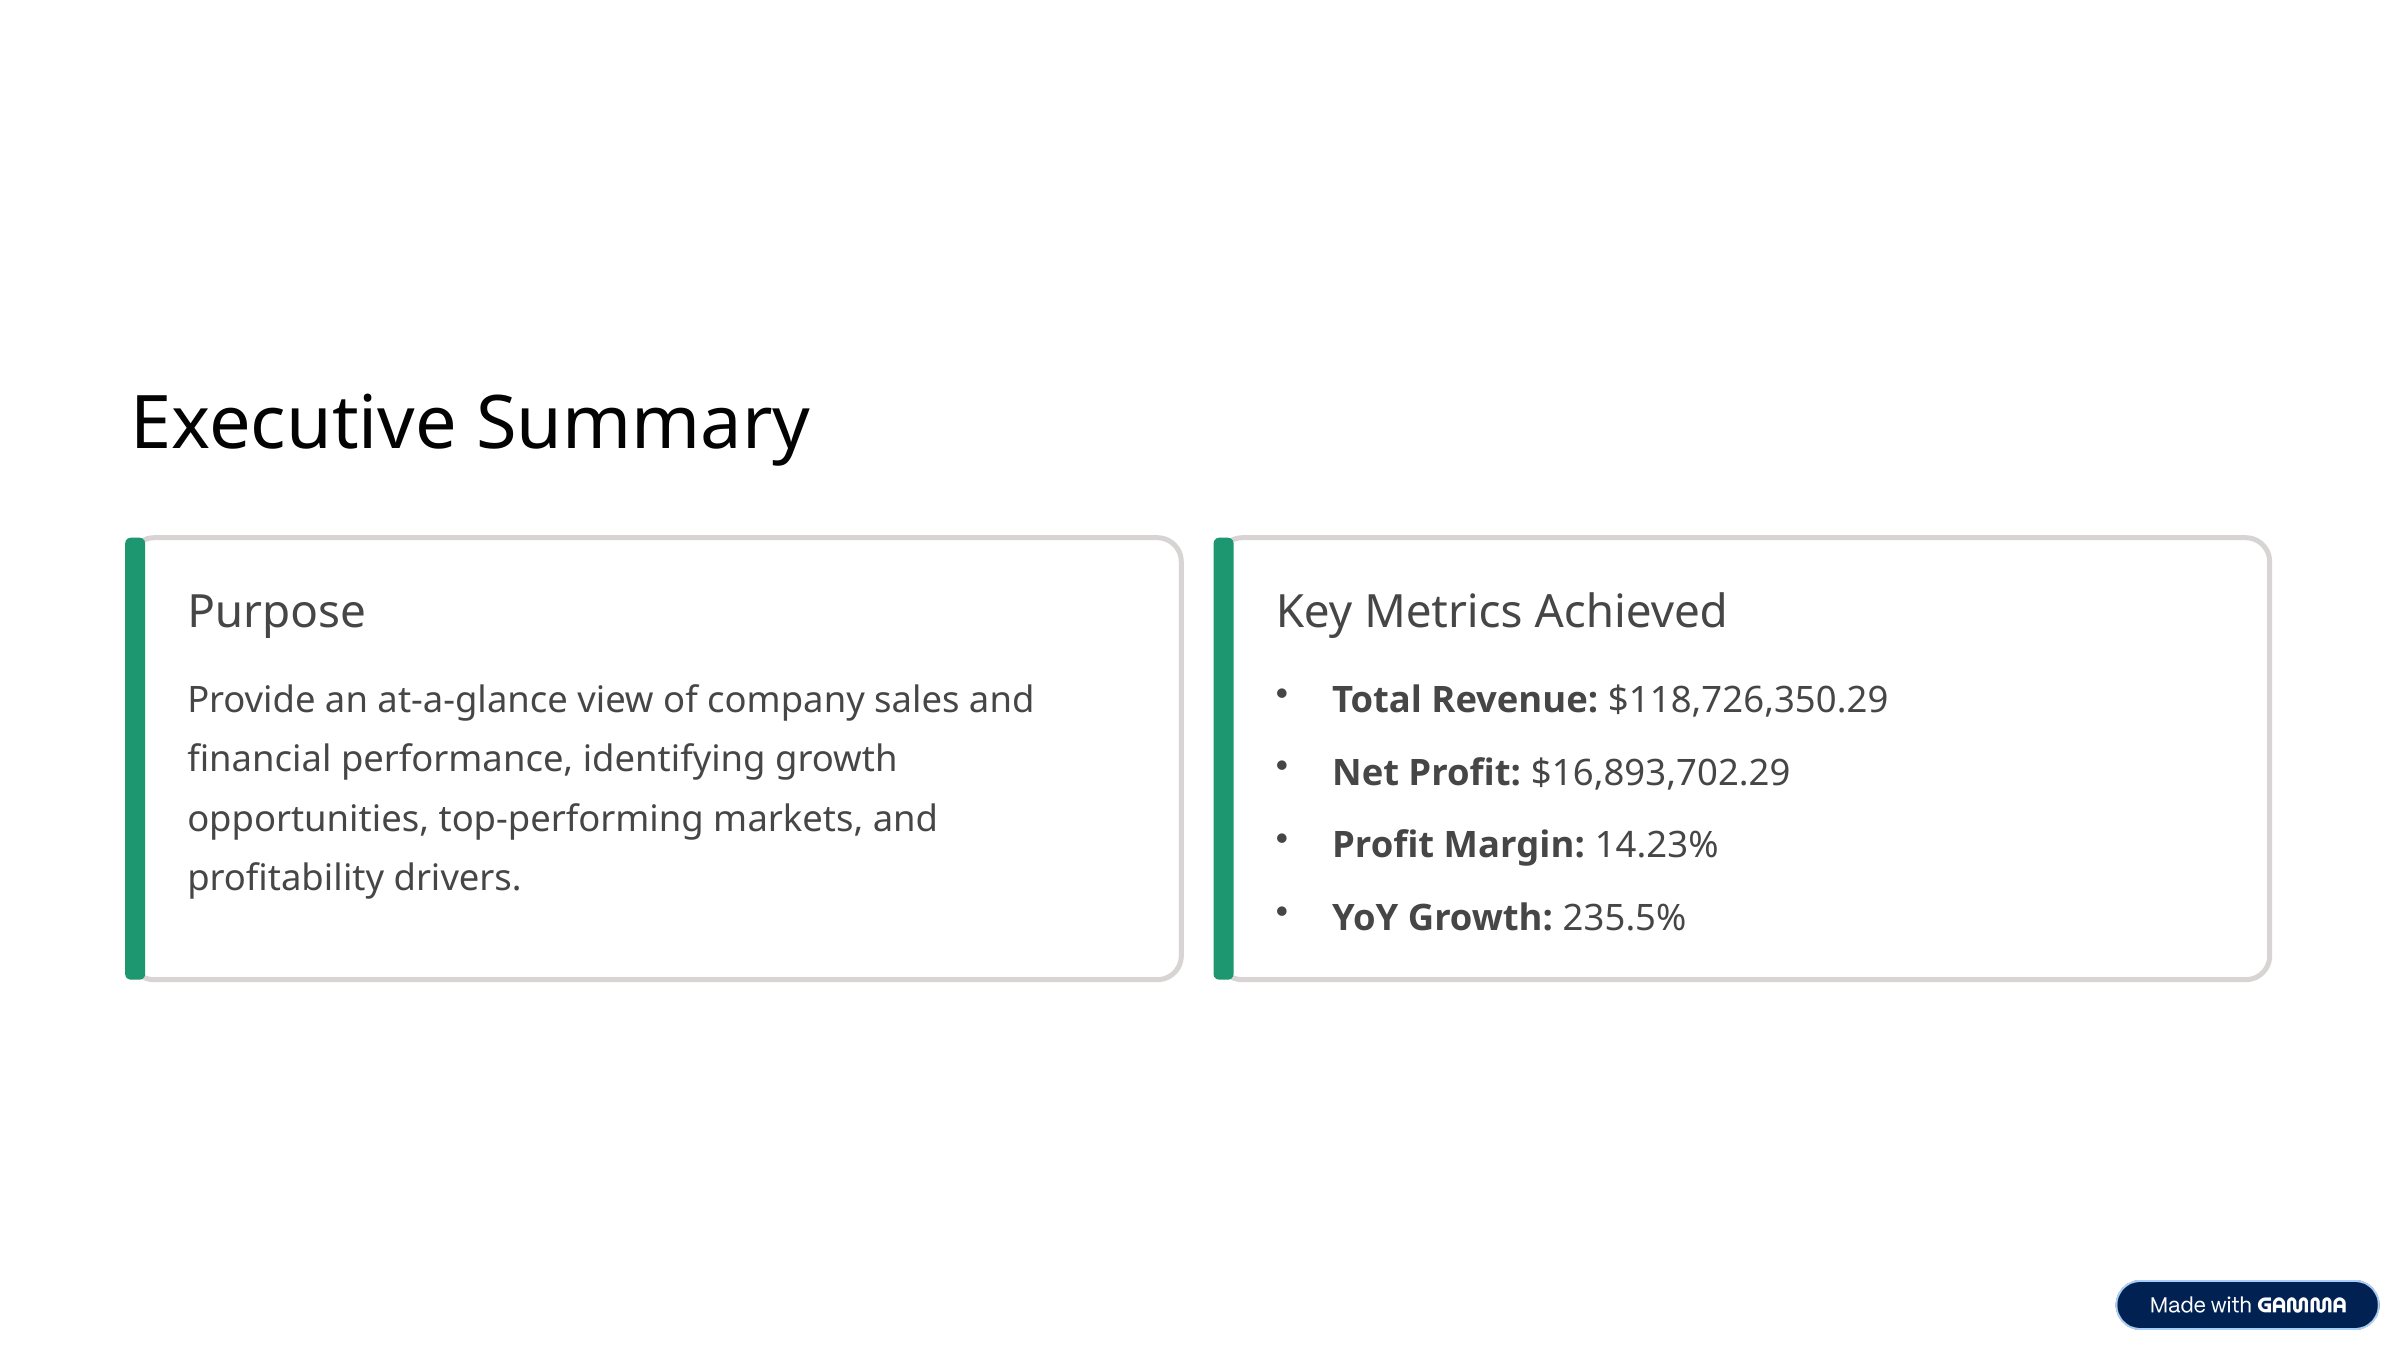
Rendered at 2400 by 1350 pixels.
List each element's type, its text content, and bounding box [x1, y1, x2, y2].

text_box Purpose [187, 579, 653, 638]
text_box Executive Summary [130, 370, 875, 464]
text_box Profit Margin: 14.23% [1275, 805, 2228, 865]
text_box [144, 537, 1182, 980]
text_box Net Profit: $16,893,702.29 [1275, 732, 2228, 793]
text_box [1233, 537, 2270, 980]
picture [2106, 1271, 2389, 1339]
text_box [125, 537, 146, 980]
text_box Key Metrics Achieved [1275, 579, 1758, 638]
text_box YoY Growth: 235.5% [1275, 877, 2228, 938]
text_box Provide an at-a-glance view of company sales and financial performance, identifying growth opportunities, top-performing markets, and profitability drivers. [187, 660, 1140, 899]
text_box [1213, 537, 1234, 980]
text_box Total Revenue: $118,726,350.29 [1275, 660, 2228, 720]
